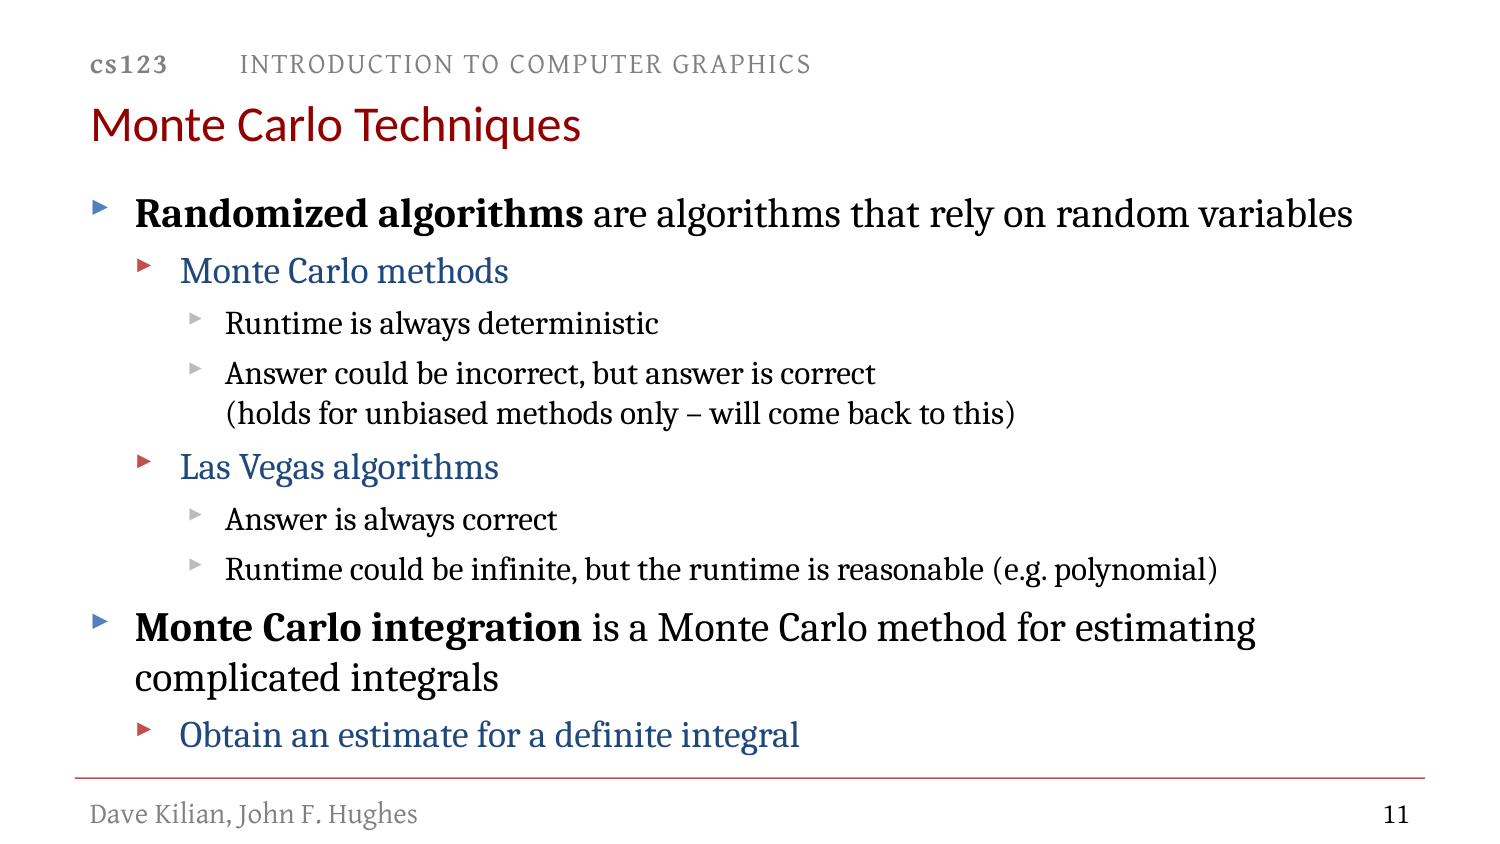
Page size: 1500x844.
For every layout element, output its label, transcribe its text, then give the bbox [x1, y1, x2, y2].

slide_number 11 [1224, 787, 1425, 827]
title Monte Carlo Techniques [75, 84, 1425, 160]
